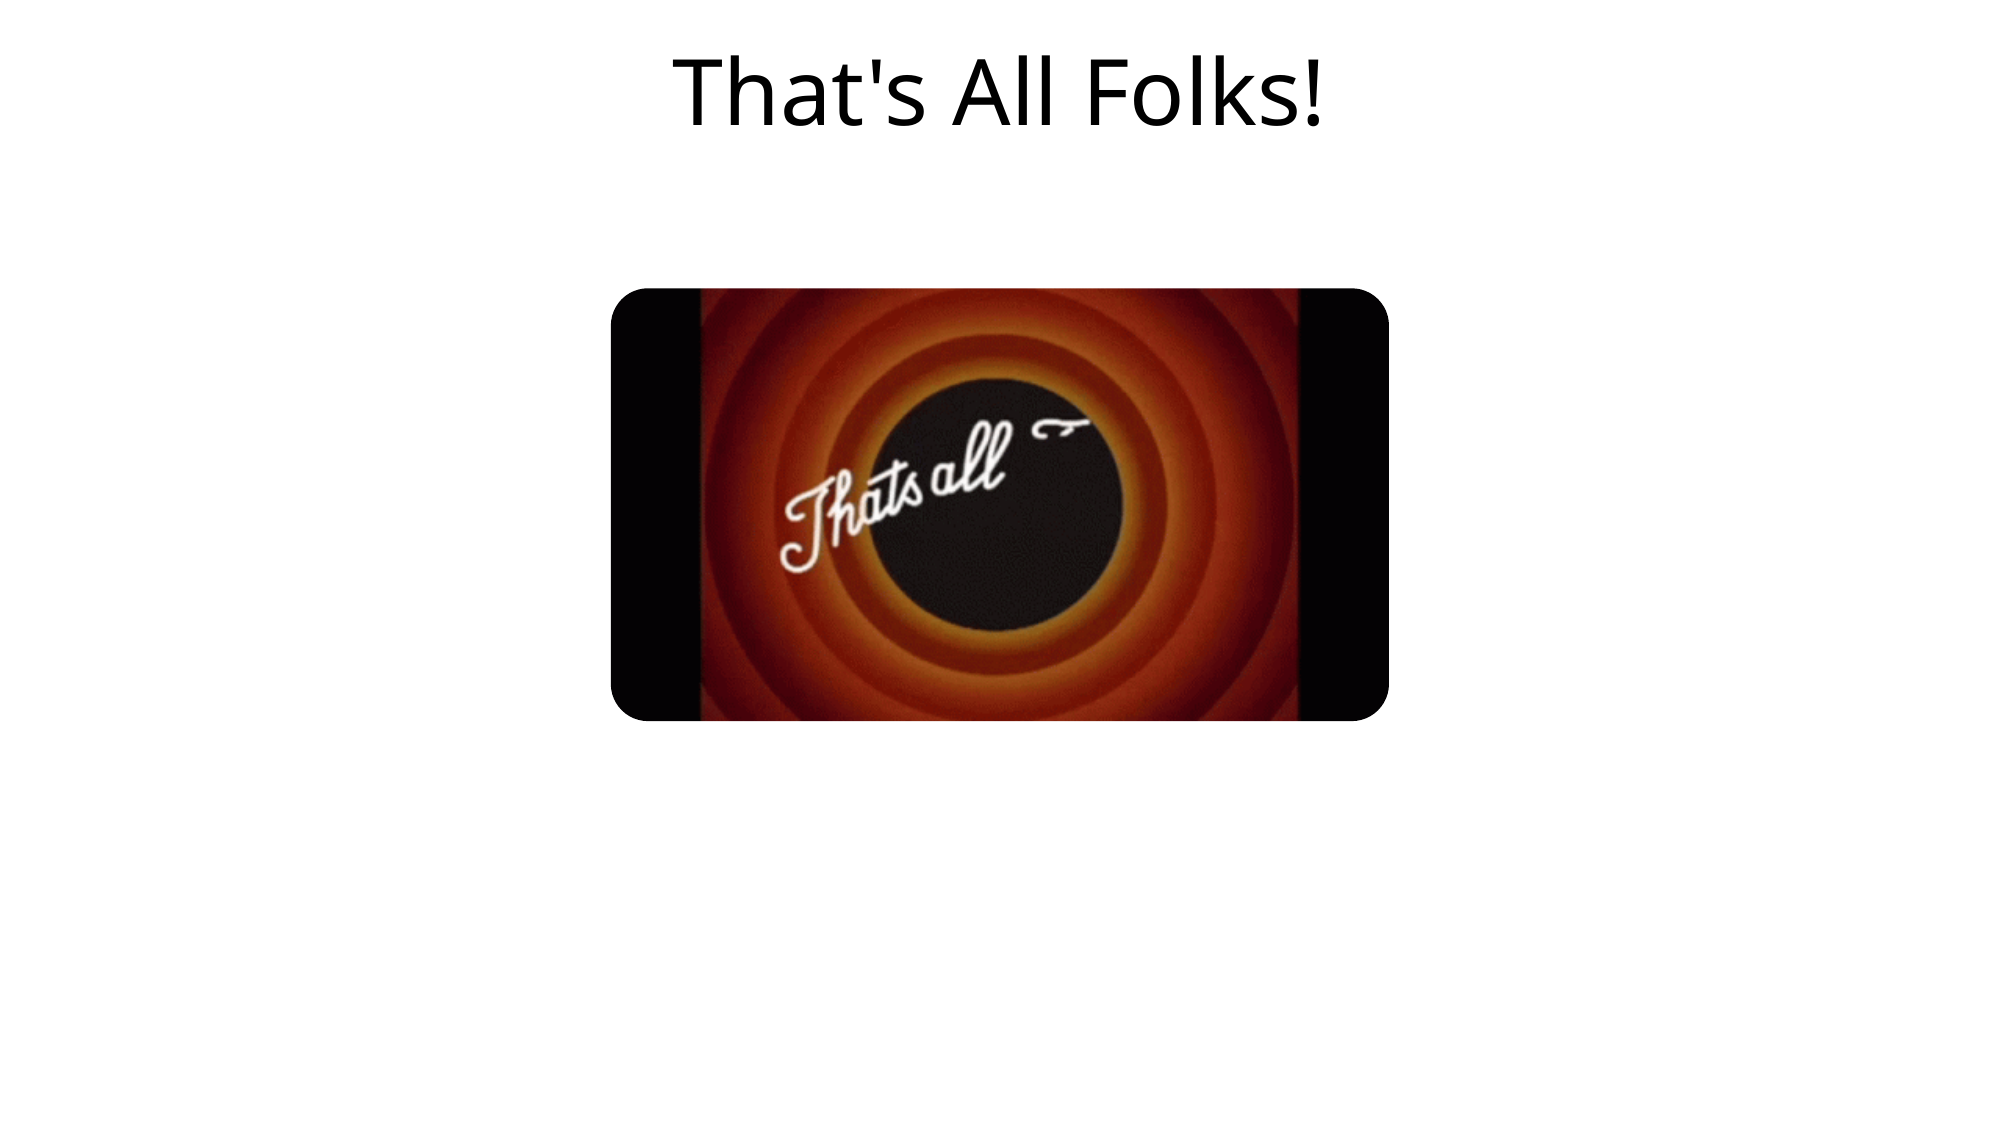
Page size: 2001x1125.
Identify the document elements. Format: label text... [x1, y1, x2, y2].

text_box That's All Folks! [657, 26, 1342, 152]
picture [610, 288, 1389, 722]
